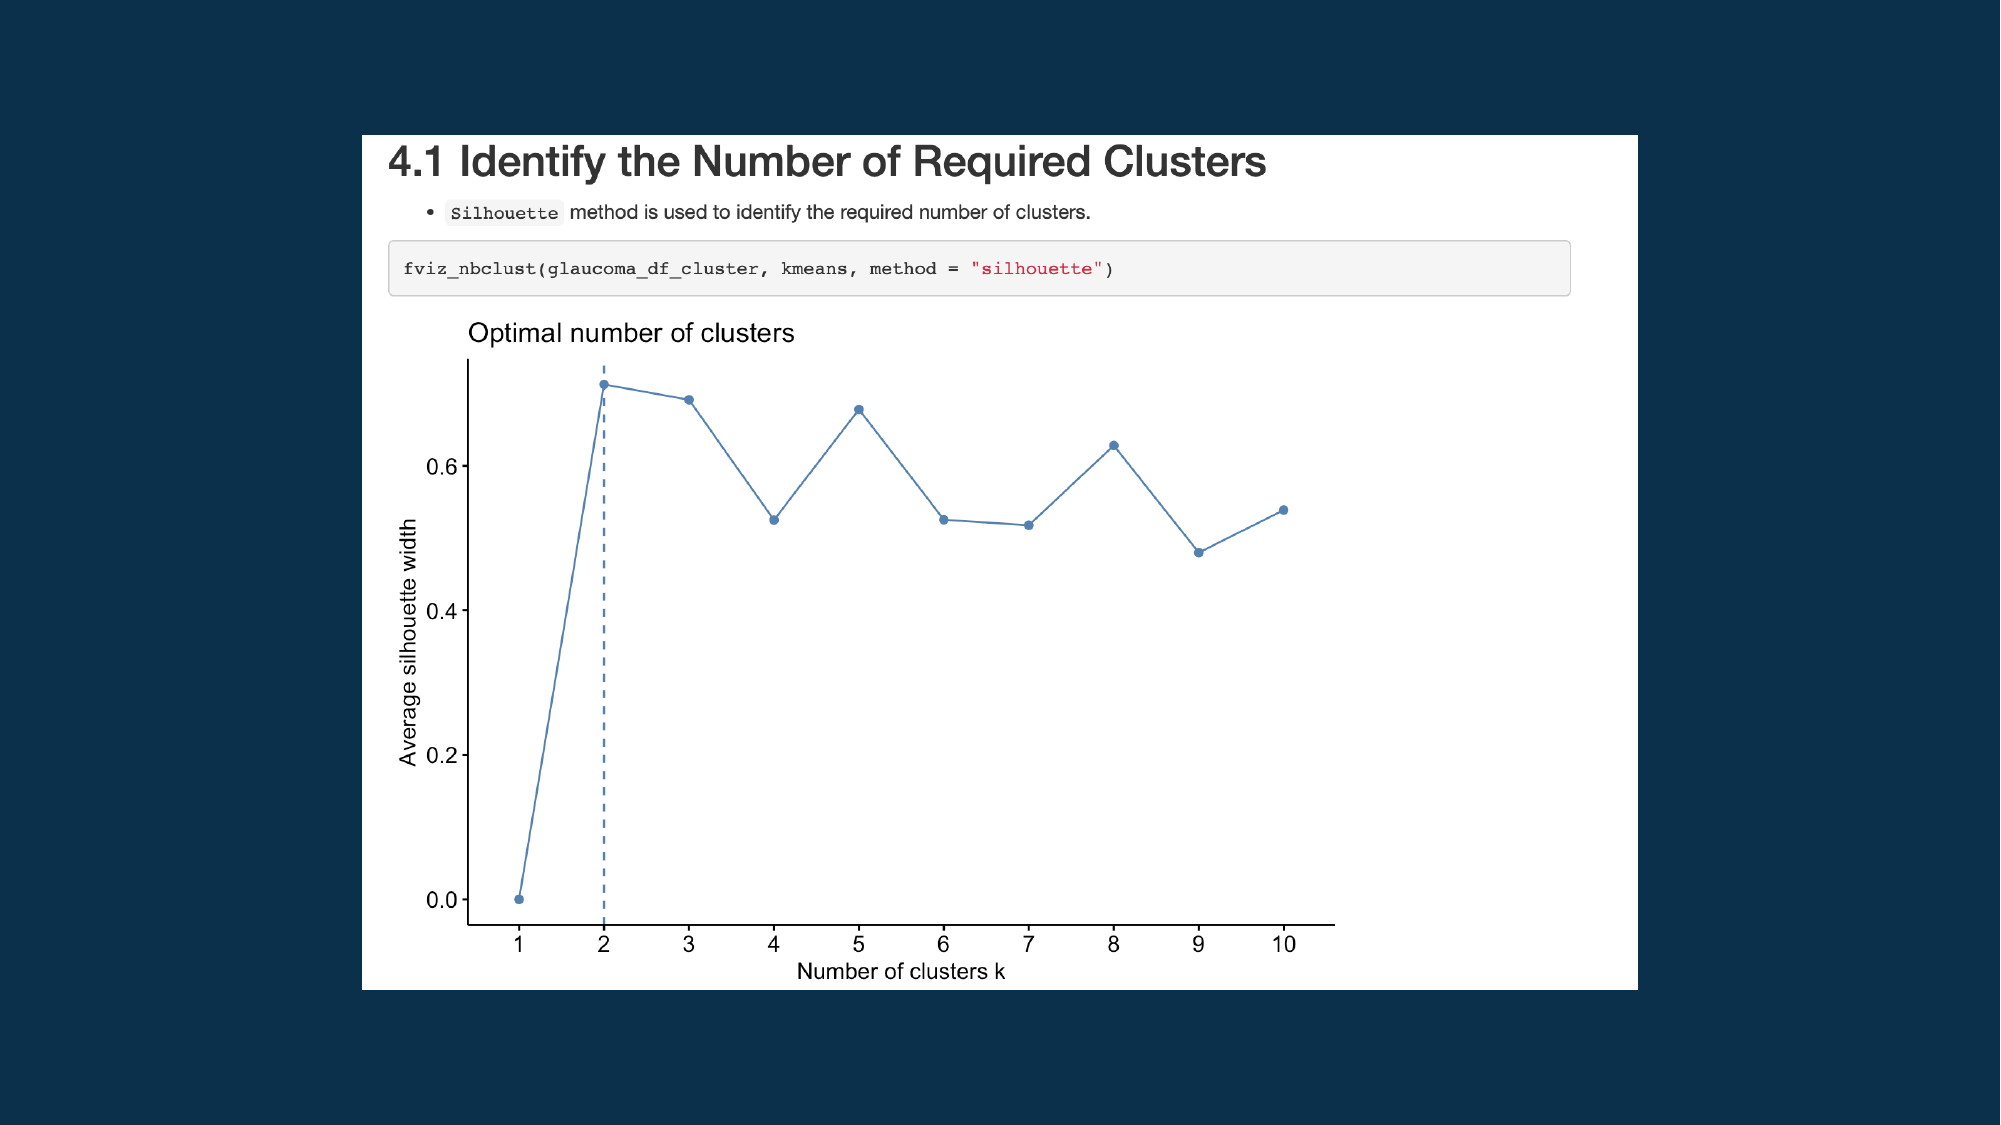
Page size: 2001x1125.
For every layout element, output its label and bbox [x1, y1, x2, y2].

picture [361, 134, 1638, 991]
